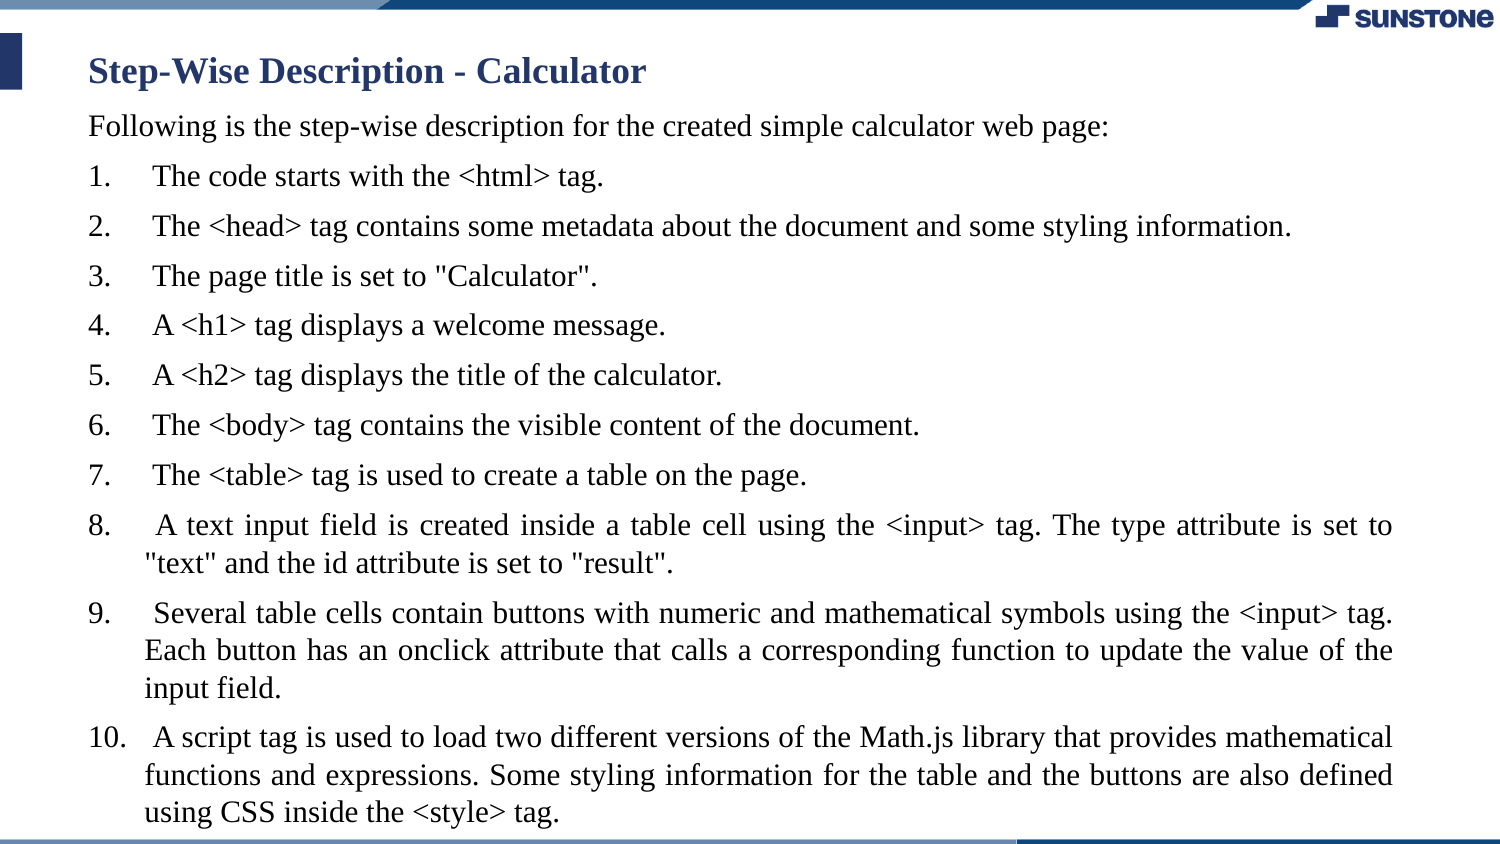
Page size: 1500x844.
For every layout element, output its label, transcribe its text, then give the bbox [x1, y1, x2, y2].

picture [0, 0, 1500, 844]
text_box Step-Wise Description - Calculator [73, 38, 785, 92]
list Following is the step-wise description for the created simple calculator web page: The code starts with the <html> tag. The <head> tag contains some metadata about the document and some styling information. The page title is set to "Calculator". A <h1> tag displays a welcome message. A <h2> tag displays the title of the calculator. The <body> tag contains the visible content of the document. The <table> tag is used to create a table on the page. A text input field is created inside a table cell using the <input> tag. The type attribute is set to "text" and the id attribute is set to "result". Several table cells contain buttons with numeric and mathematical symbols using the <input> tag. Each button has an onclick attribute that calls a corresponding function to update the value of the input field. A script tag is used to load two different versions of the Math.js library that provides mathematical functions and expressions. Some styling information for the table and the buttons are also defined using CSS inside the <style> tag. [73, 97, 1411, 844]
